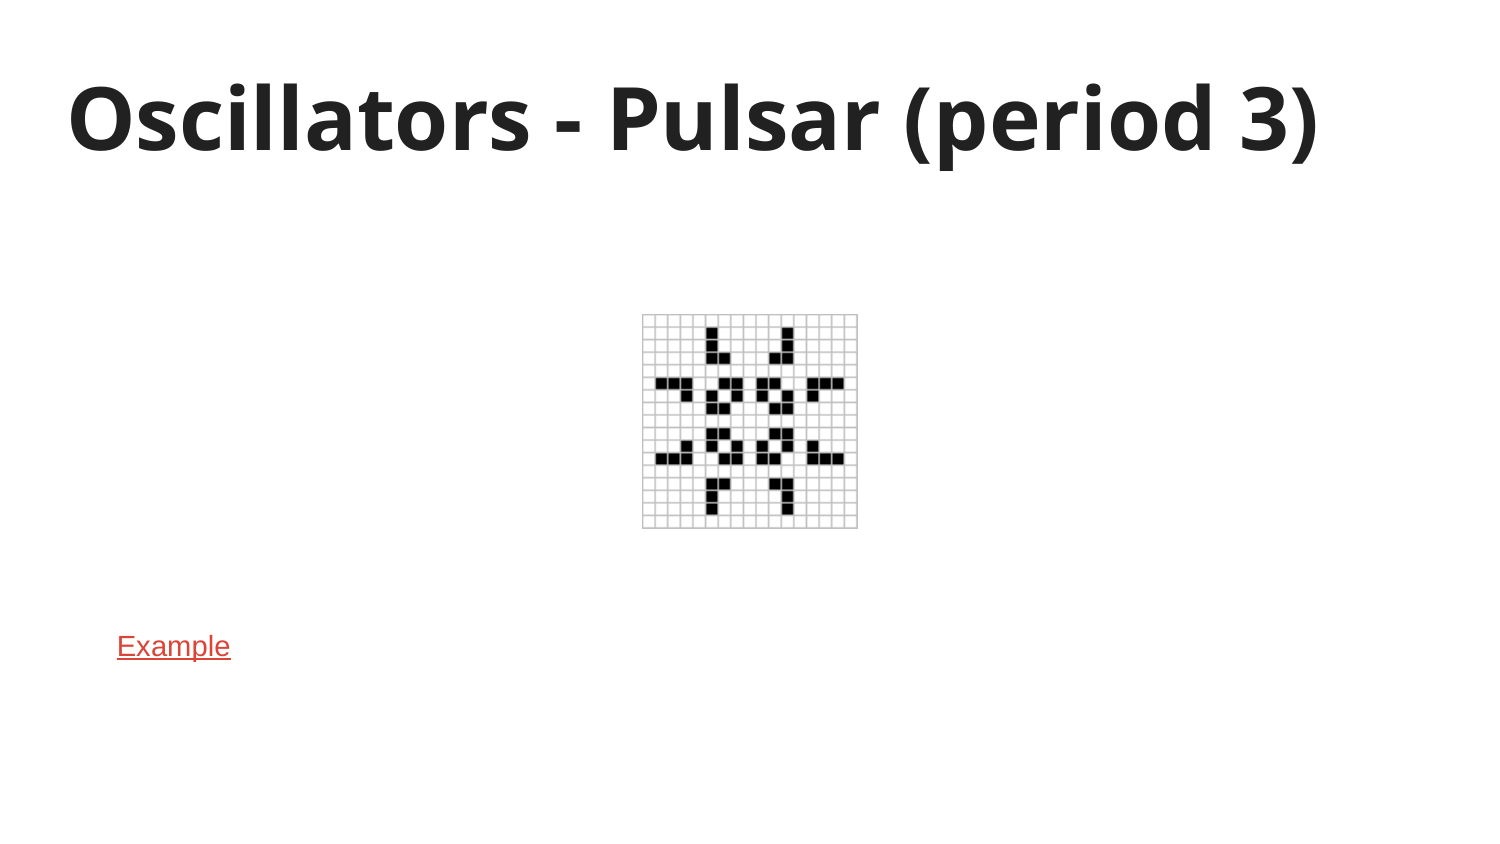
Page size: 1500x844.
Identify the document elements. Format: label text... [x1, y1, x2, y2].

picture [642, 314, 858, 530]
title Oscillators - Pulsar (period 3) [51, 48, 1449, 180]
text_box Example [101, 612, 257, 687]
